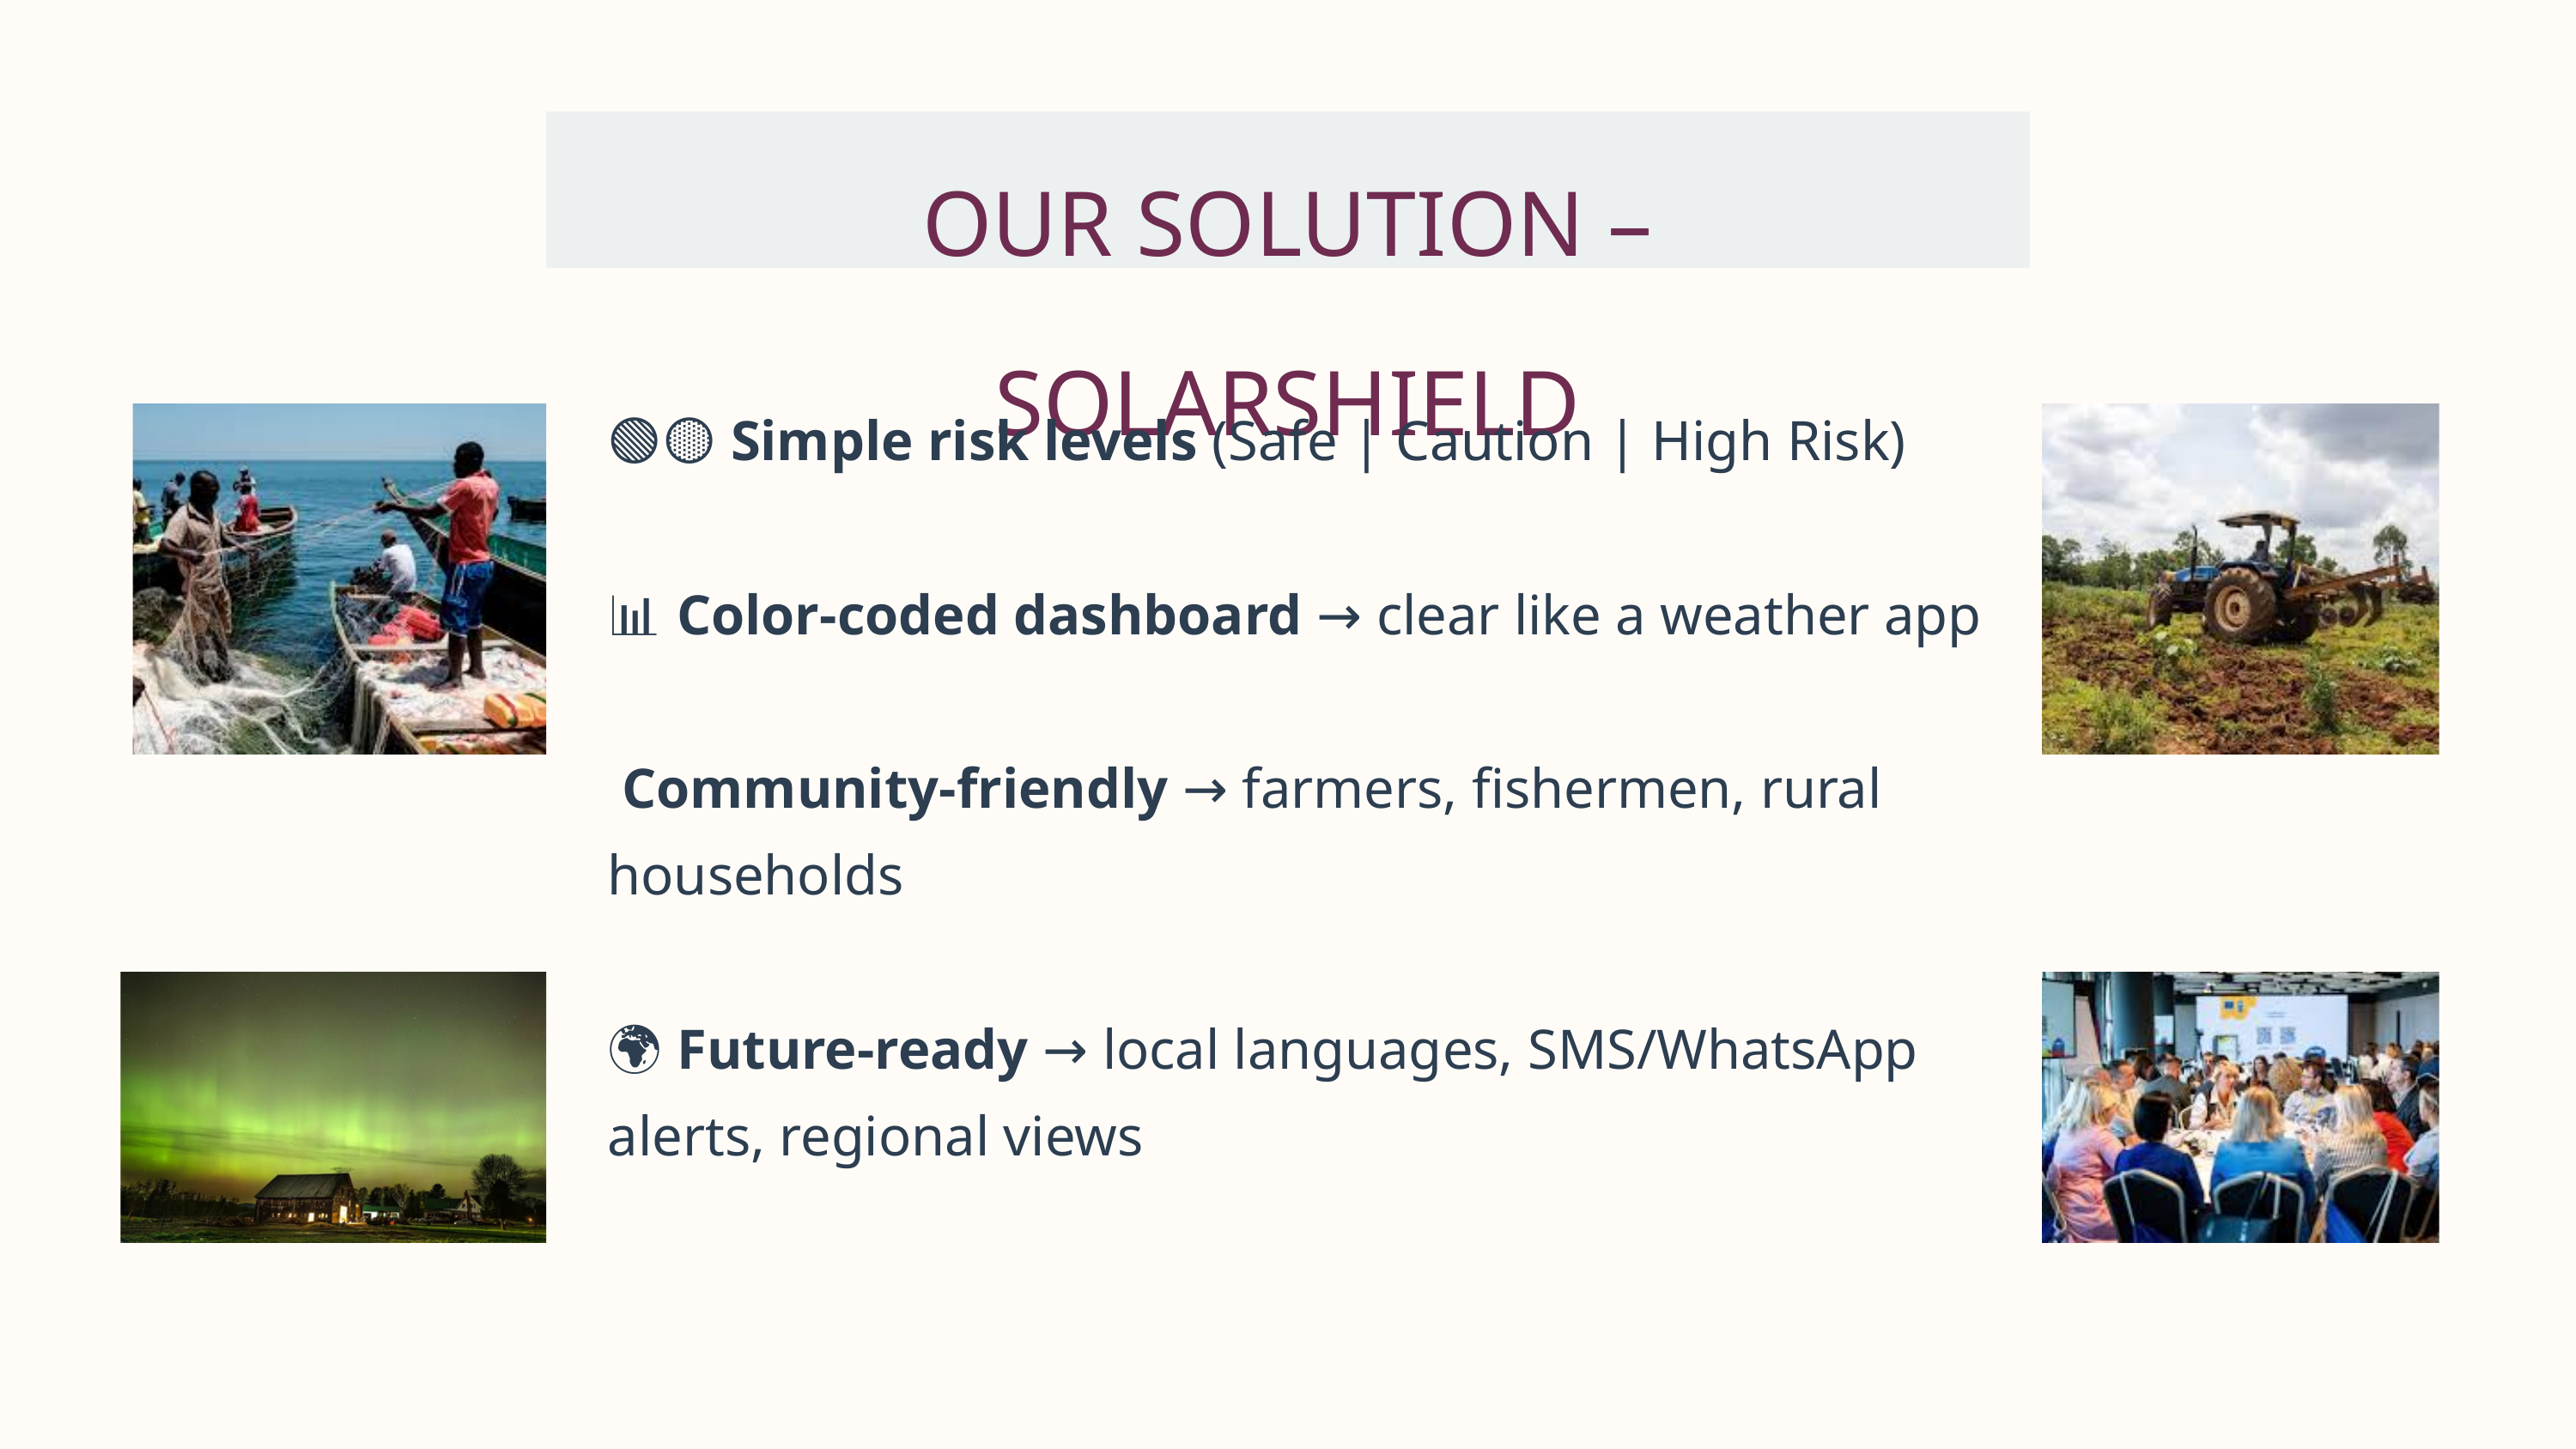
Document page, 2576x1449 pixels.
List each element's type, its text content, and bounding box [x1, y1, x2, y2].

text_box [2042, 972, 2439, 1243]
text_box [132, 403, 547, 755]
text_box [2042, 403, 2439, 755]
text_box [120, 972, 547, 1243]
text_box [545, 111, 2031, 269]
text_box 🟢🟡🔴 Simple risk levels (Safe | Caution | High Risk) 📊 Color-coded dashboard → clear like a weather app 👨‍🌾🐟📱 Community-friendly → farmers, fishermen, rural households 🌍 Future-ready → local languages, SMS/WhatsApp alerts, regional views [608, 385, 2030, 1167]
